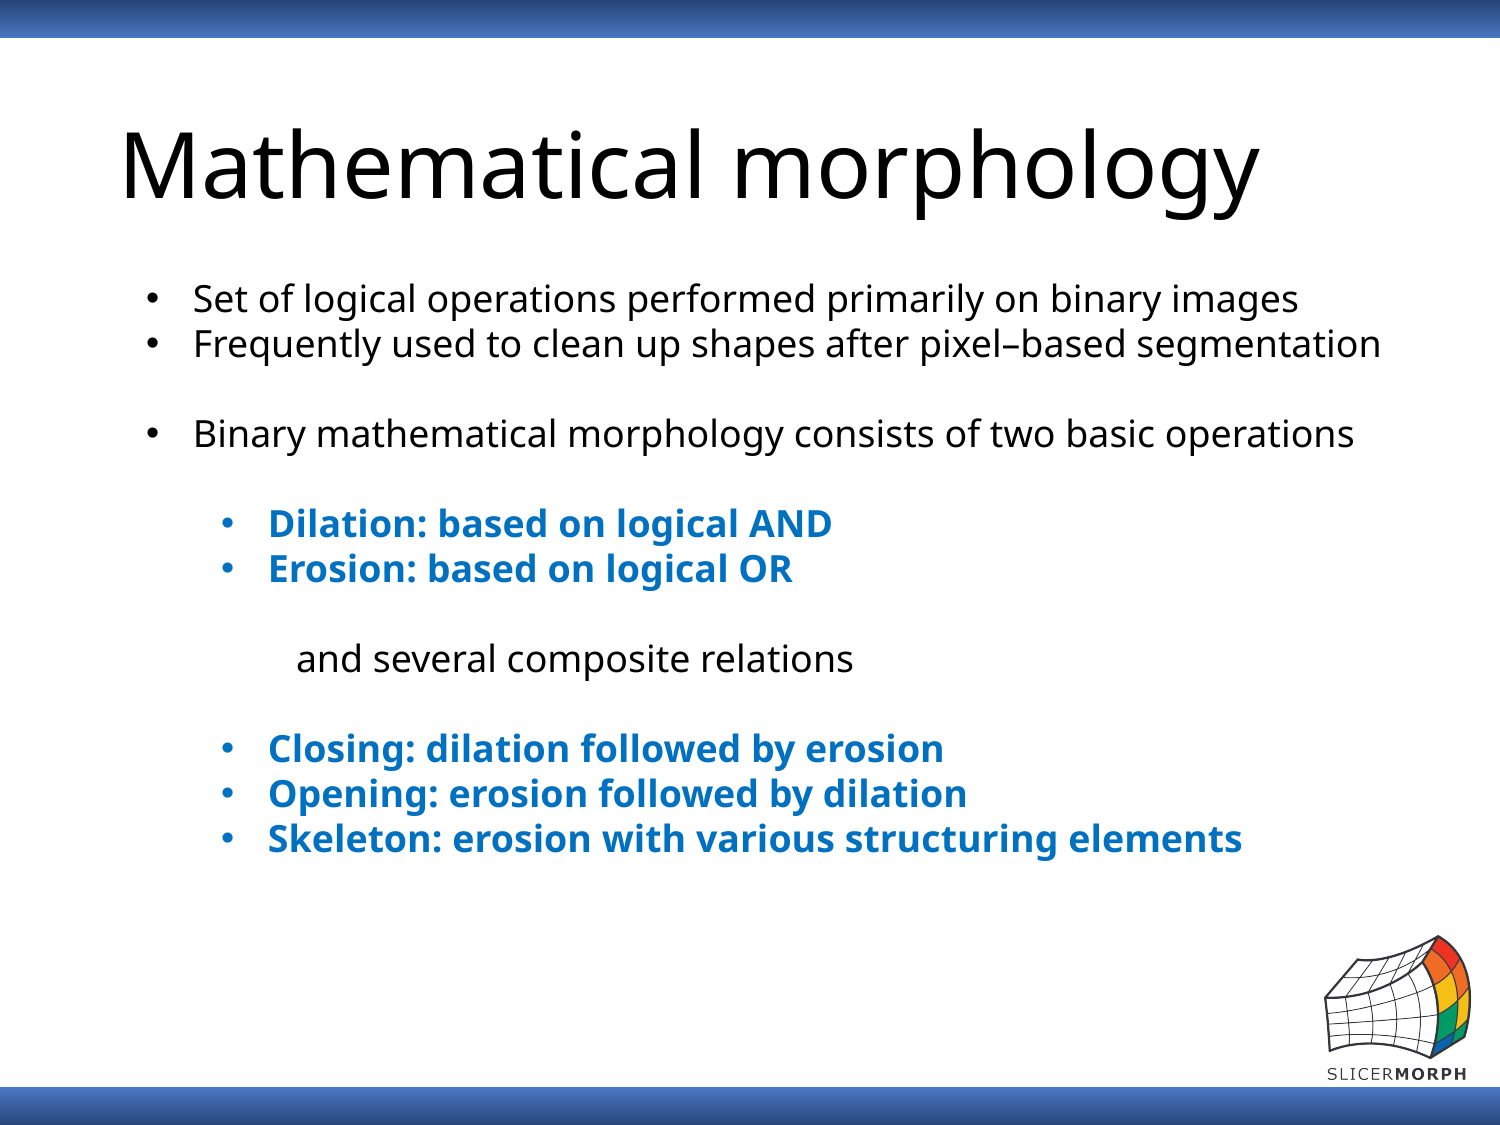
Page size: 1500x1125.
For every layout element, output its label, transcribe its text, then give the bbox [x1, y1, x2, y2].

text_box Set of logical operations performed primarily on binary images Frequently used to clean up shapes after pixel–based segmentation Binary mathematical morphology consists of two basic operations Dilation: based on logical AND Erosion: based on logical OR and several composite relations Closing: dilation followed by erosion Opening: erosion followed by dilation Skeleton: erosion with various structuring elements [131, 267, 1415, 868]
picture [1285, 927, 1500, 1087]
title Mathematical morphology [103, 59, 1397, 278]
